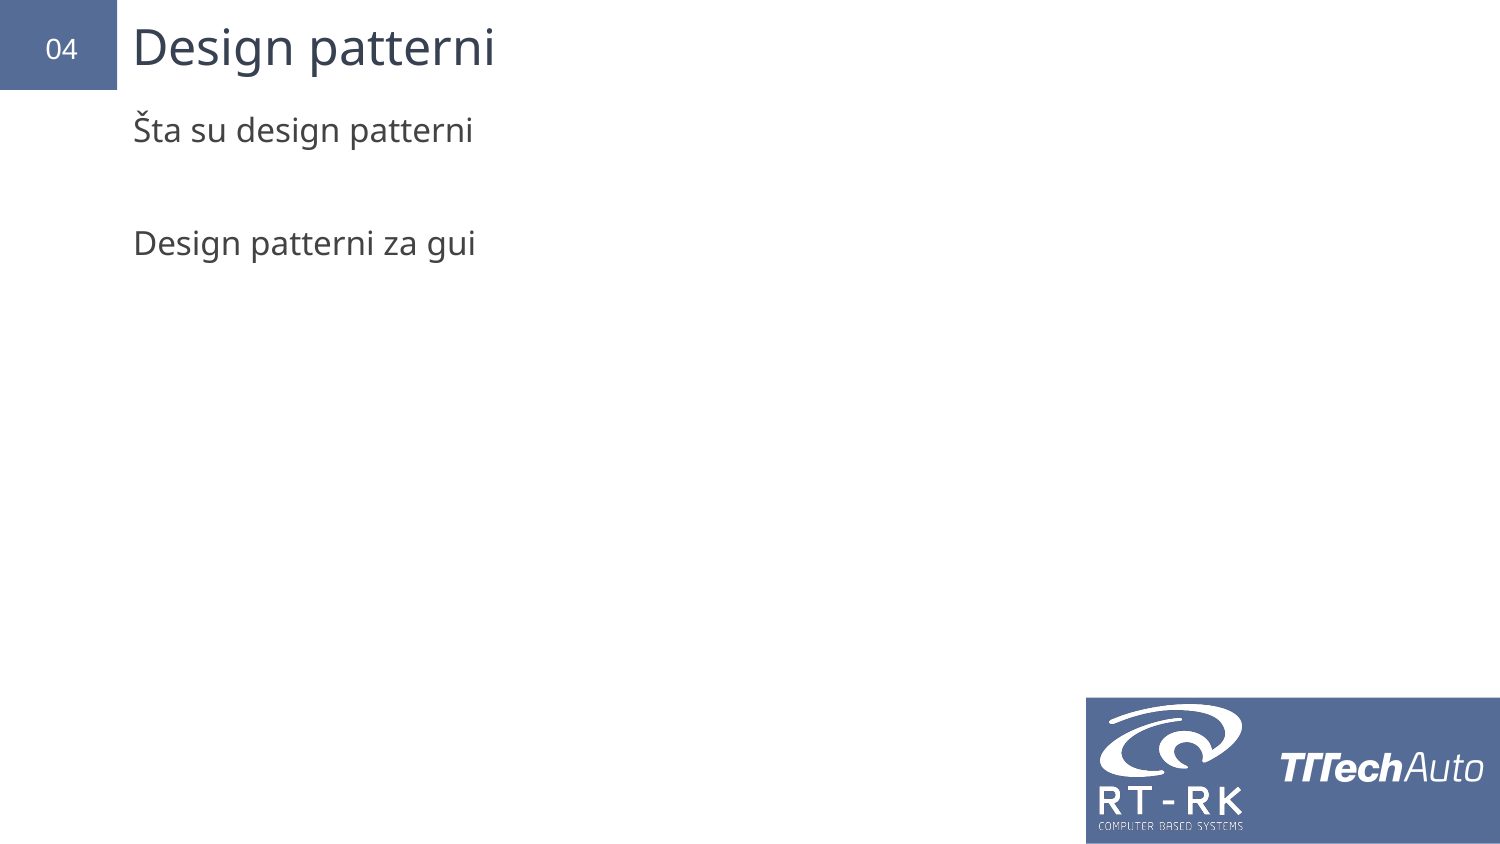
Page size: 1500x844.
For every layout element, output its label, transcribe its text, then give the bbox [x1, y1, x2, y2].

picture [1088, 697, 1254, 838]
text_box [1255, 697, 1500, 844]
text_box [94, 0, 118, 90]
subtitle Šta su design patterni Design patterni za gui [118, 88, 1074, 797]
title Design patterni [118, 0, 1014, 80]
picture [1265, 737, 1498, 798]
text_box 04 [0, 0, 94, 95]
